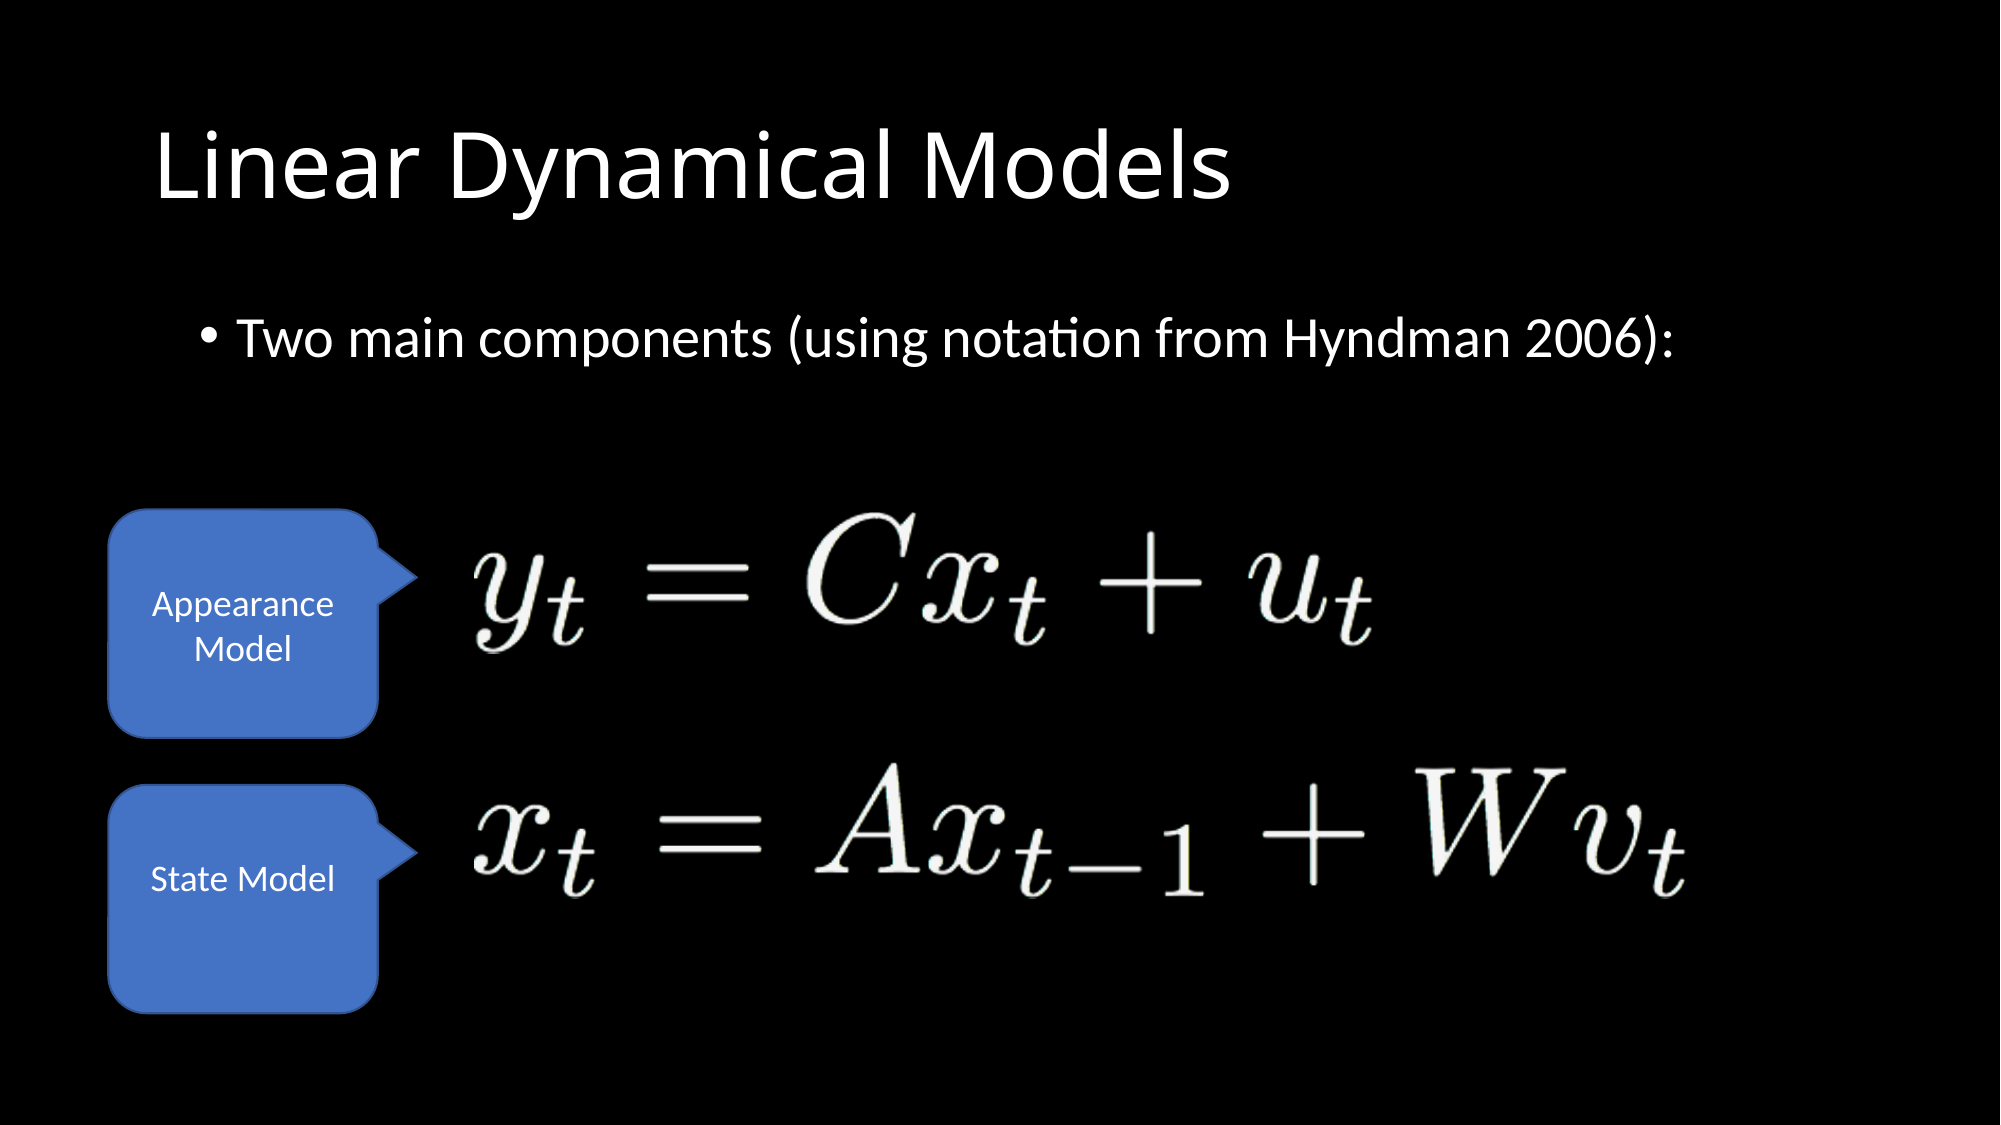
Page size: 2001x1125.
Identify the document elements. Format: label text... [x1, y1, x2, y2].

title Linear Dynamical Models [137, 59, 1863, 278]
picture [474, 509, 1376, 654]
text_box Appearance Model [107, 508, 419, 739]
text_box State Model [107, 783, 419, 1015]
list Two main components (using notation from Hyndman 2006): [183, 299, 1817, 420]
picture [474, 759, 1689, 899]
